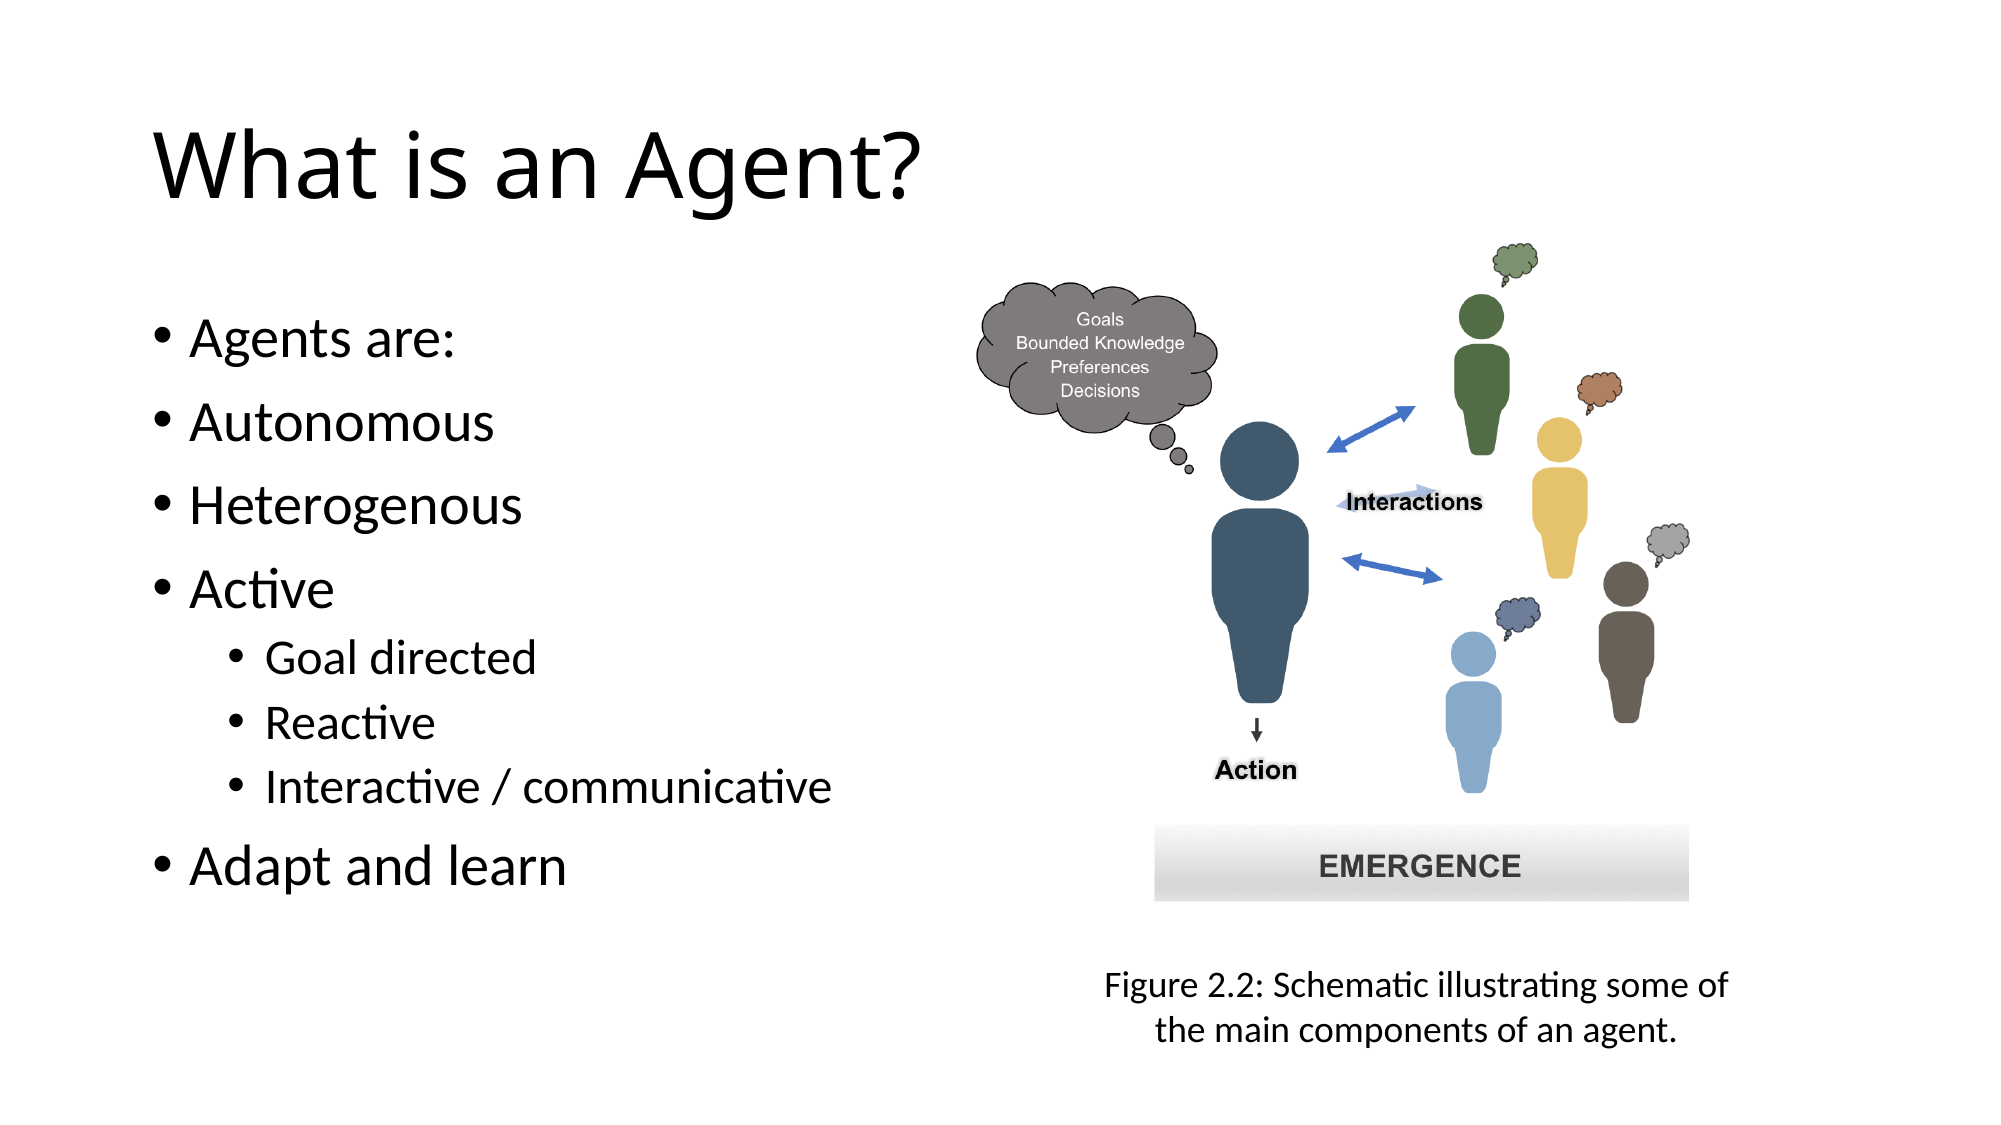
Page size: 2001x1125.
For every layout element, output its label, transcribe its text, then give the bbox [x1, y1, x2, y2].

title What is an Agent? [137, 59, 1863, 278]
list Agents are: Autonomous Heterogenous Active Goal directed Reactive Interactive / communicative Adapt and learn [137, 299, 1863, 1014]
text_box Figure 2.2: Schematic illustrating some of the main components of an agent. [1088, 952, 1745, 1058]
picture [933, 216, 1749, 931]
